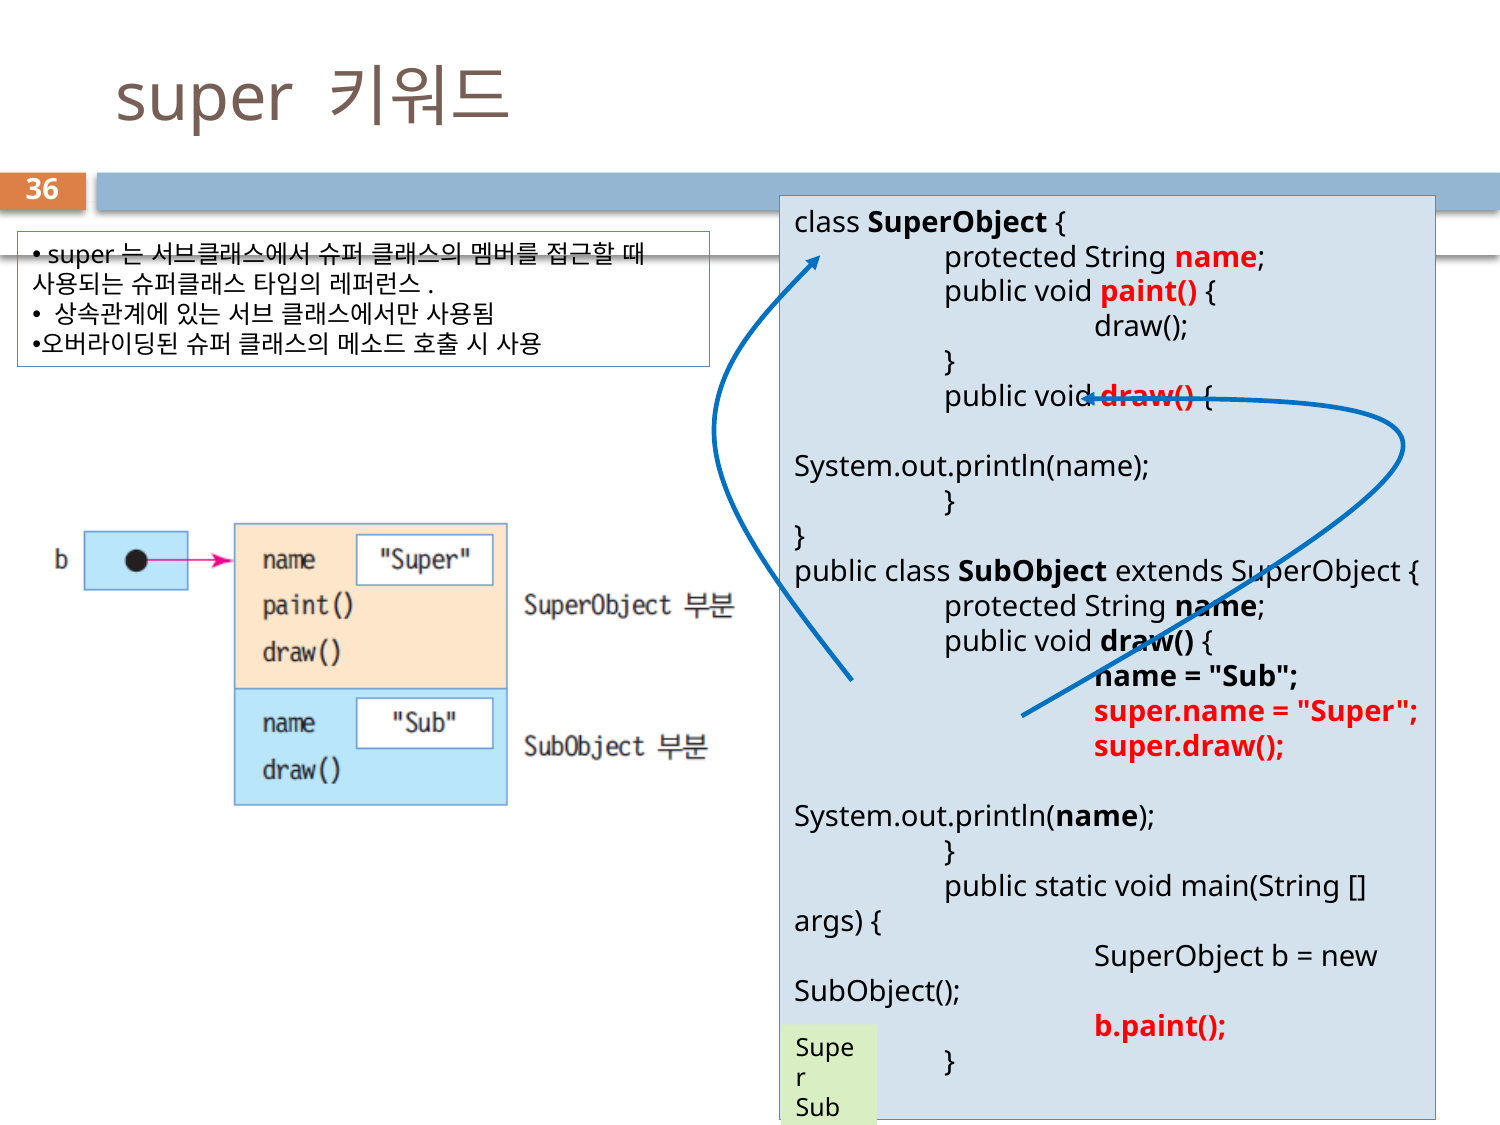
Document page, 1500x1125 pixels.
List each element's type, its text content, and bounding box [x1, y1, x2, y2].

picture [48, 506, 708, 817]
text_box super는 서브클래스에서 슈퍼 클래스의 멤버를 접근할 때 사용되는 슈퍼클래스 타입의 레퍼런스. 상속관계에 있는 서브 클래스에서만 사용됨 오버라이딩된 슈퍼 클래스의 메소드 호출 시 사용 [17, 231, 703, 367]
title super 키워드 [100, 37, 1438, 149]
slide_number 36 [0, 170, 87, 211]
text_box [708, 195, 1436, 989]
text_box Super Sub [780, 1024, 878, 1125]
